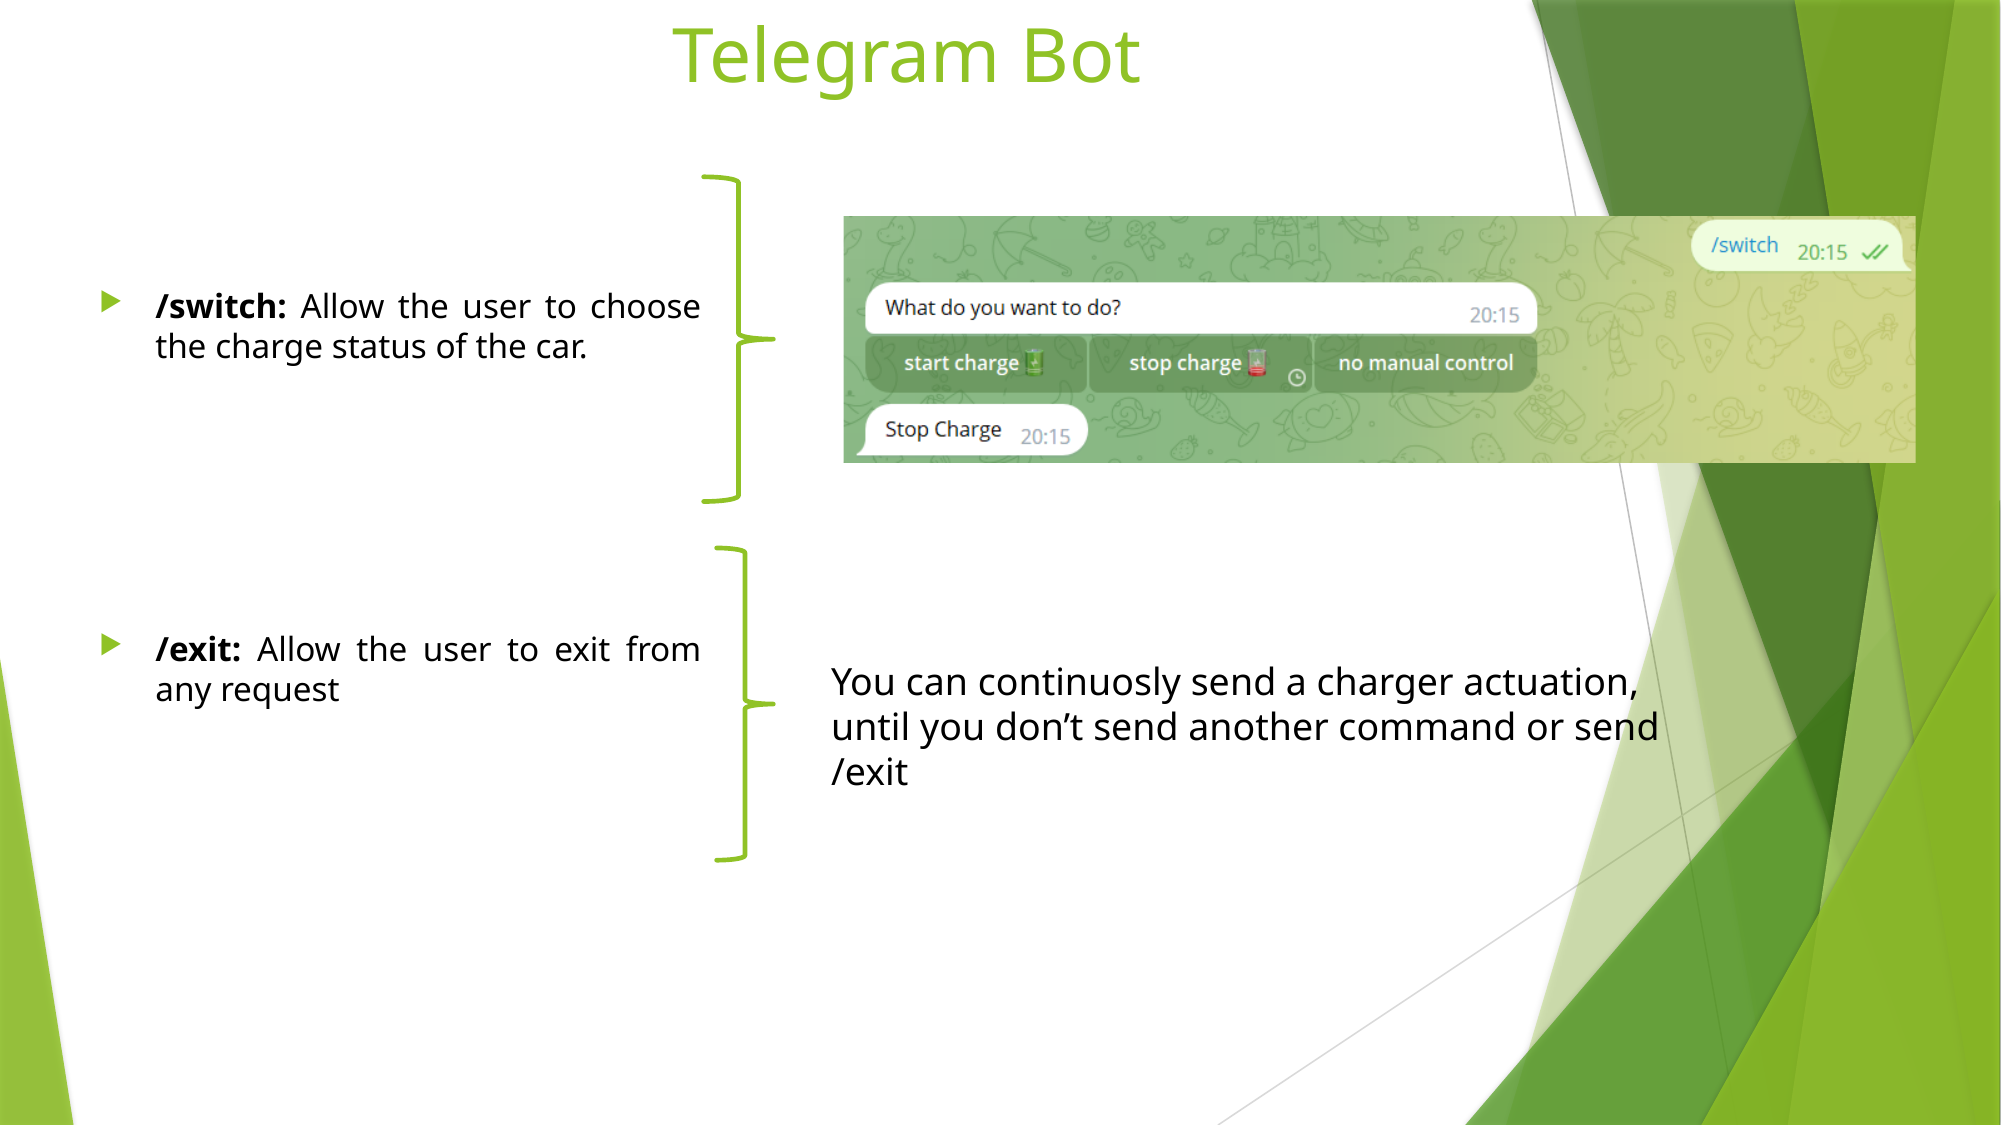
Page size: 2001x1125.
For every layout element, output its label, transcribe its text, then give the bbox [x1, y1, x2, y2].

text_box [702, 175, 775, 503]
title Telegram Bot [202, 0, 1613, 217]
text_box [715, 546, 775, 862]
picture [843, 216, 1917, 464]
text_box /switch: Allow the user to choose the charge status of the car. /exit: Allow the user to exit from any request [84, 216, 717, 951]
text_box You can continuosly send a charger actuation, until you don’t send another command or send /exit [816, 651, 1739, 801]
